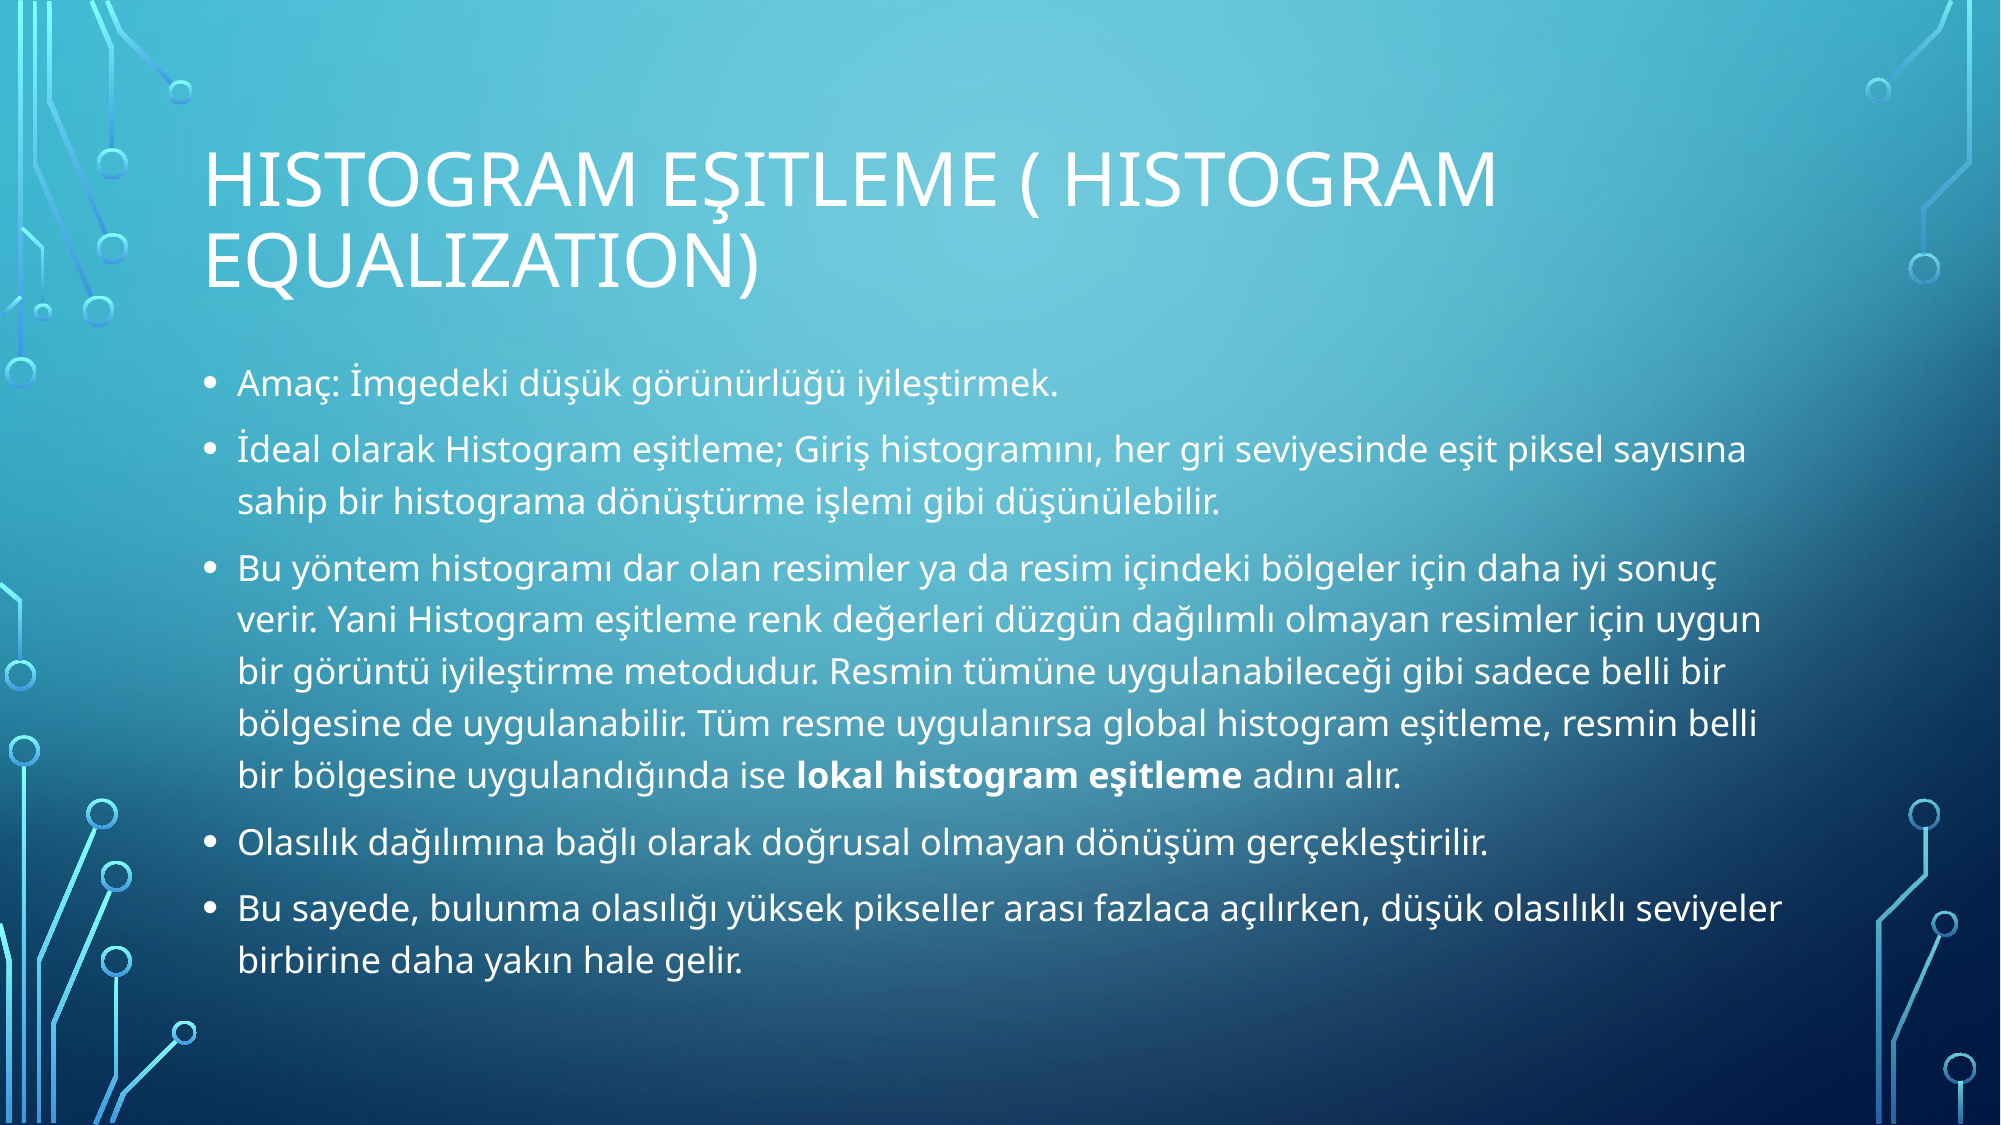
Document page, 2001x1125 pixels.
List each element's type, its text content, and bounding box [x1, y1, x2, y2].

list Amaç: İmgedeki düşük görünürlüğü iyileştirmek. İdeal olarak Histogram eşitleme; Giriş histogramını, her gri seviyesinde eşit piksel sayısına sahip bir histograma dönüştürme işlemi gibi düşünülebilir. Bu yöntem histogramı dar olan resimler ya da resim içindeki bölgeler için daha iyi sonuç verir. Yani Histogram eşitleme renk değerleri düzgün dağılımlı olmayan resimler için uygun bir görüntü iyileştirme metodudur. Resmin tümüne uygulanabileceği gibi sadece belli bir bölgesine de uygulanabilir. Tüm resme uygulanırsa global histogram eşitleme, resmin belli bir bölgesine uygulandığında ise lokal histogram eşitleme adını alır. Olasılık dağılımına bağlı olarak doğrusal olmayan dönüşüm gerçekleştirilir. Bu sayede, bulunma olasılığı yüksek pikseller arası fazlaca açılırken, düşük olasılıklı seviyeler birbirine daha yakın hale gelir. [187, 343, 1813, 989]
title Histogram Eşitleme ( Histogram equalization) [187, 101, 1813, 343]
